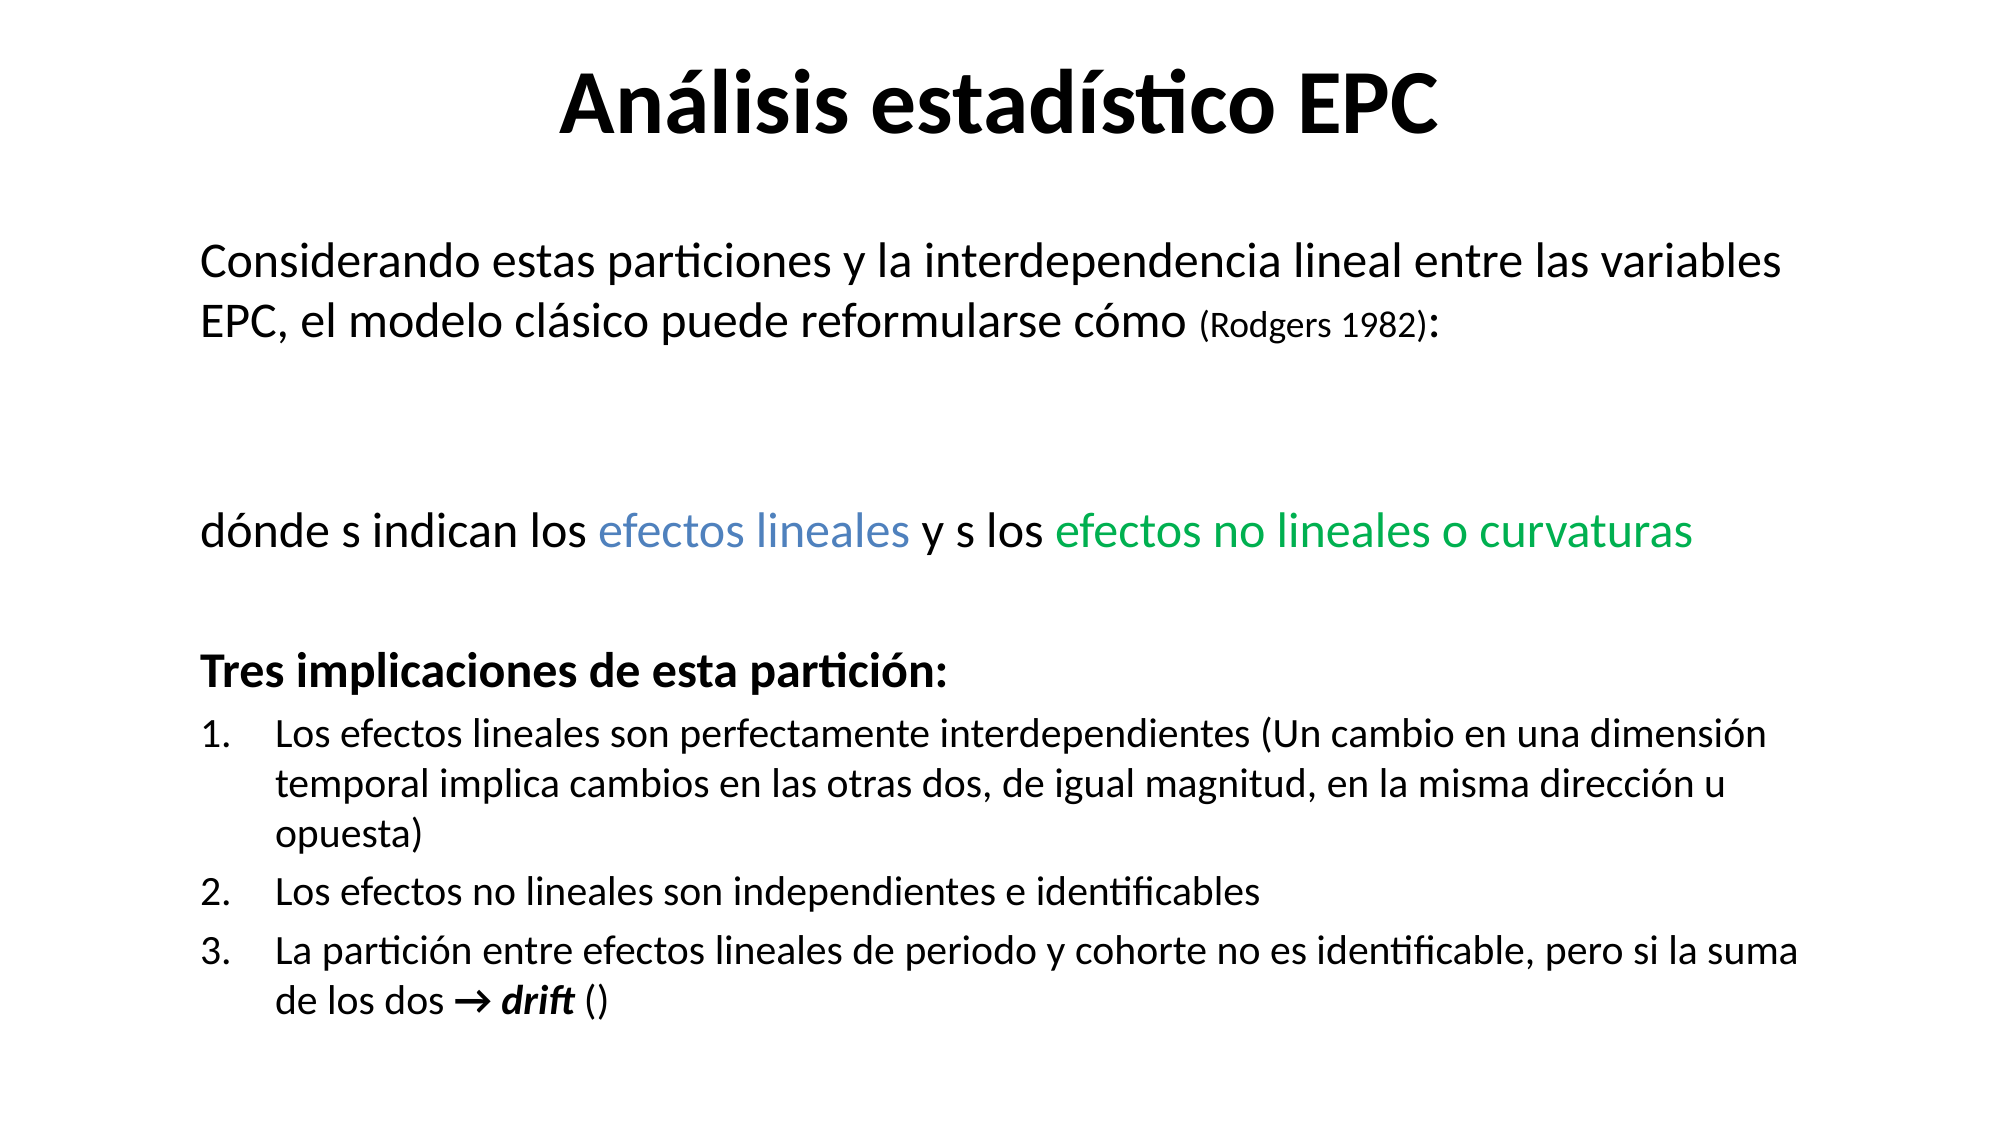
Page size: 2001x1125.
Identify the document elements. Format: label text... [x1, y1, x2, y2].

text_box Análisis estadístico EPC [324, 2, 1675, 191]
